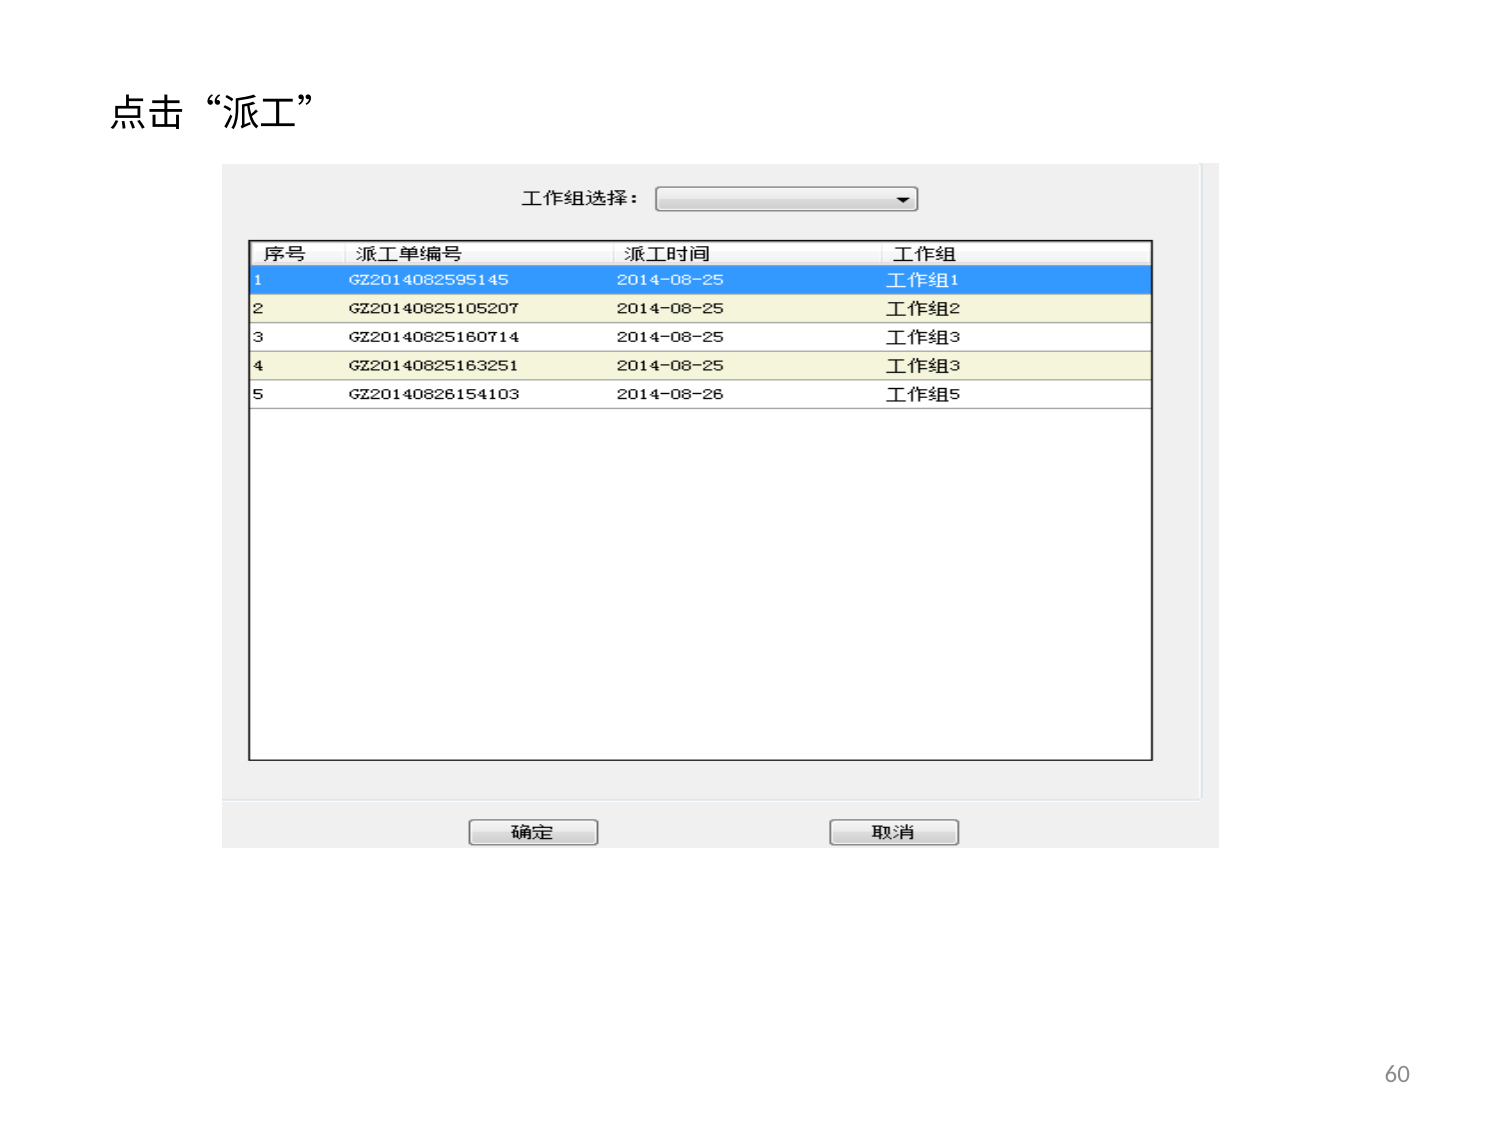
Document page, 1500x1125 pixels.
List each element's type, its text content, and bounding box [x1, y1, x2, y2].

slide_number 60 [1074, 1042, 1425, 1103]
text_box 点击“派工” [95, 81, 350, 142]
picture [222, 163, 1219, 848]
